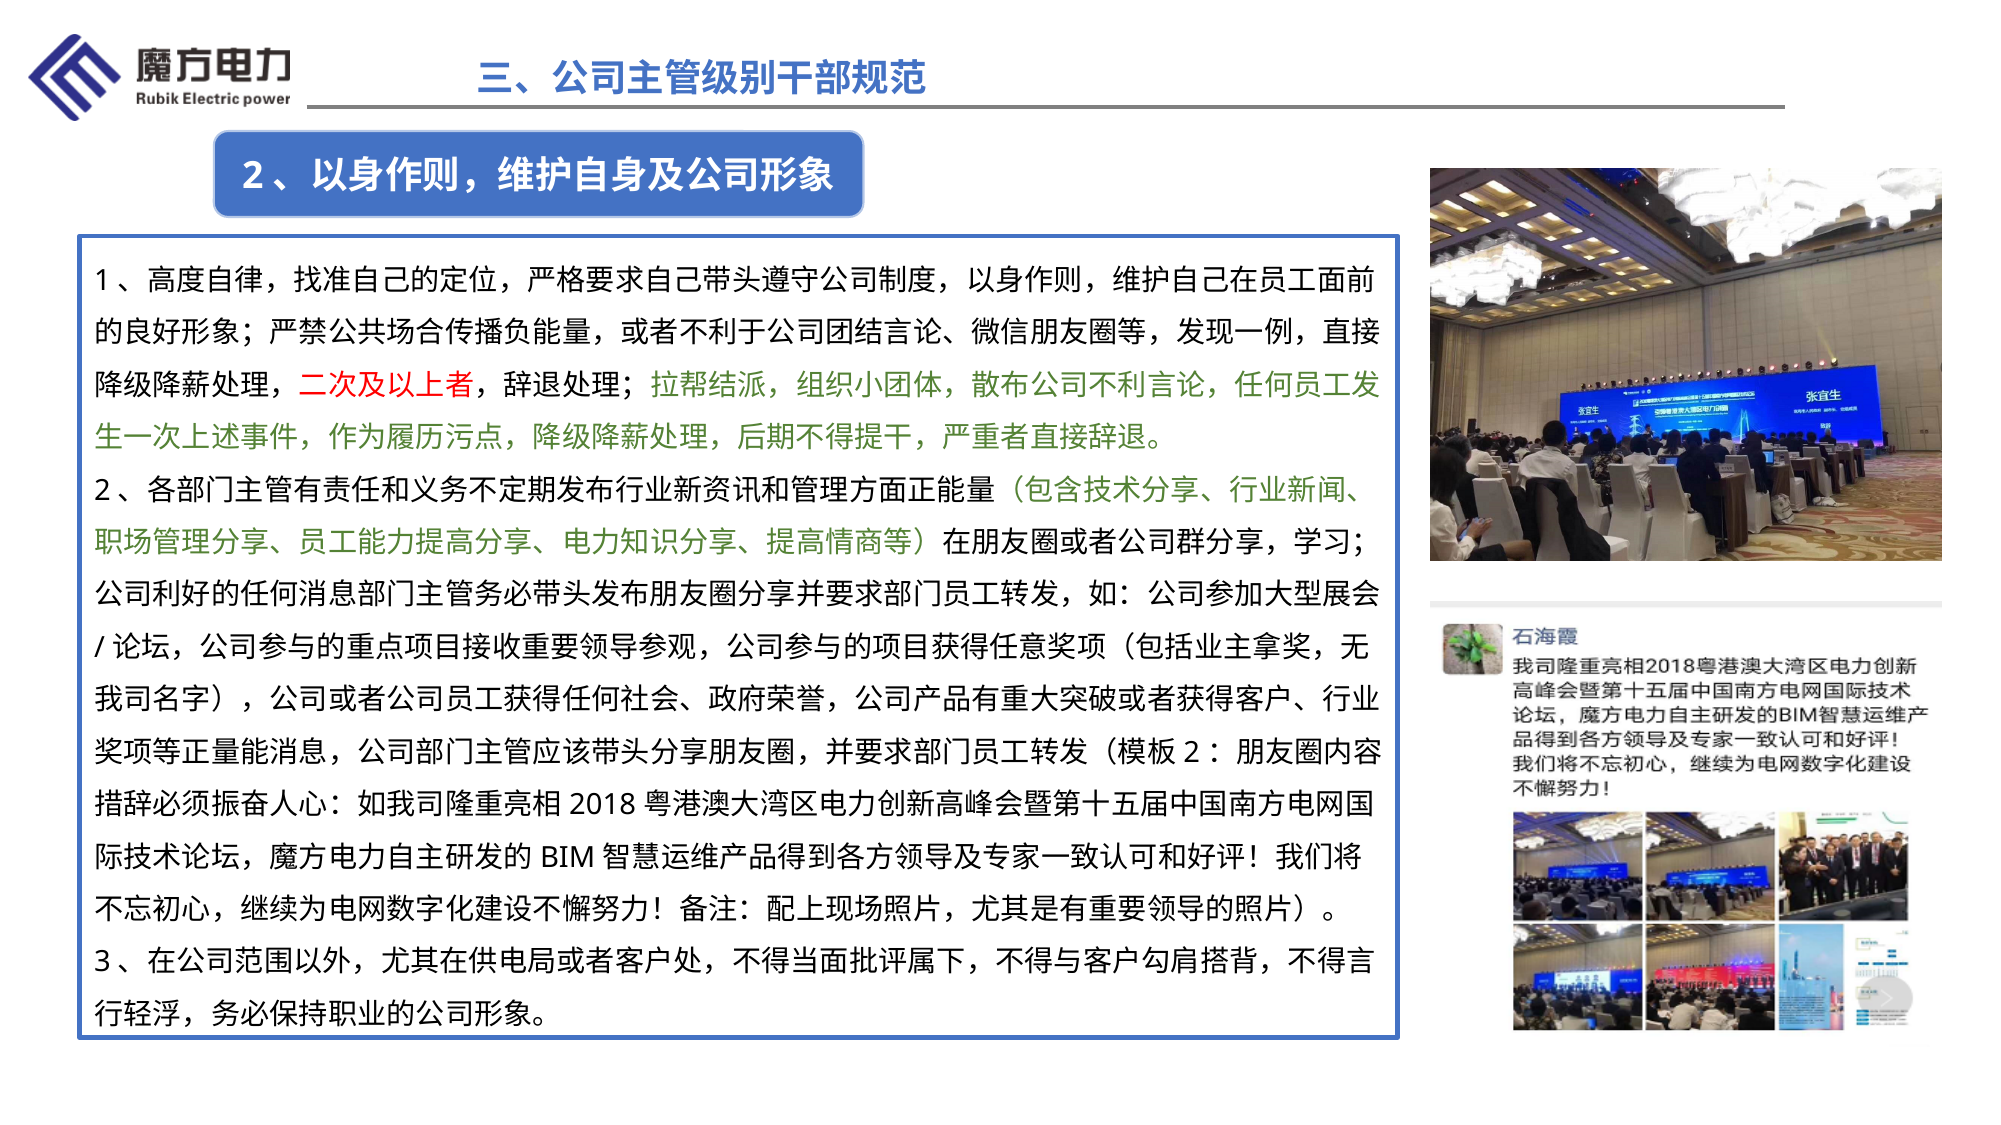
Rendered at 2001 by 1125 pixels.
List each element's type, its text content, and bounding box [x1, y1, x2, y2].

picture [1430, 168, 1942, 561]
picture [28, 34, 290, 121]
picture [1430, 601, 1942, 1047]
text_box 2、以身作则，维护自身及公司形象 [212, 129, 865, 219]
text_box 三、公司主管级别干部规范 [462, 46, 942, 106]
text_box 1、高度自律，找准自己的定位，严格要求自己带头遵守公司制度，以身作则，维护自己在员工面前的良好形象；严禁公共场合传播负能量，或者不利于公司团结言论、微信朋友圈等，发现一例，直接降级降薪处理，二次及以上者，辞退处理；拉帮结派，组织小团体，散布公司不利言论，任何员工发生一次上述事件，作为履历污点，降级降薪处理，后期不得提干，严重者直接辞退。 2、各部门主管有责任和义务不定期发布行业新资讯和管理方面正能量（包含技术分享、行业新闻、职场管理分享、员工能力提高分享、电力知识分享、提高情商等）在朋友圈或者公司群分享，学习；公司利好的任何消息部门主管务必带头发布朋友圈分享并要求部门员工转发，如：公司参加大型展会/论坛，公司参与的重点项目接收重要领导参观，公司参与的项目获得任意奖项（包括业主拿奖，无我司名字），公司或者公司员工获得任何社会、政府荣誉，公司产品有重大突破或者获得客户、行业奖项等正量能消息，公司部门主管应该带头分享朋友圈，并要求部门员工转发（模板2：朋友圈内容措辞必须振奋人心：如我司隆重亮相2018粤港澳大湾区电力创新高峰会暨第十五届中国南方电网国际技术论坛，魔方电力自主研发的BIM智慧运维产品得到各方领导及专家一致认可和好评！我们将不忘初心，继续为电网数字化建设不懈努力！备注：配上现场照片，尤其是有重要领导的照片）。 3、在公司范围以外，尤其在供电局或者客户处，不得当面批评属下，不得与客户勾肩搭背，不得言行轻浮，务必保持职业的公司形象。 [79, 236, 1398, 1038]
